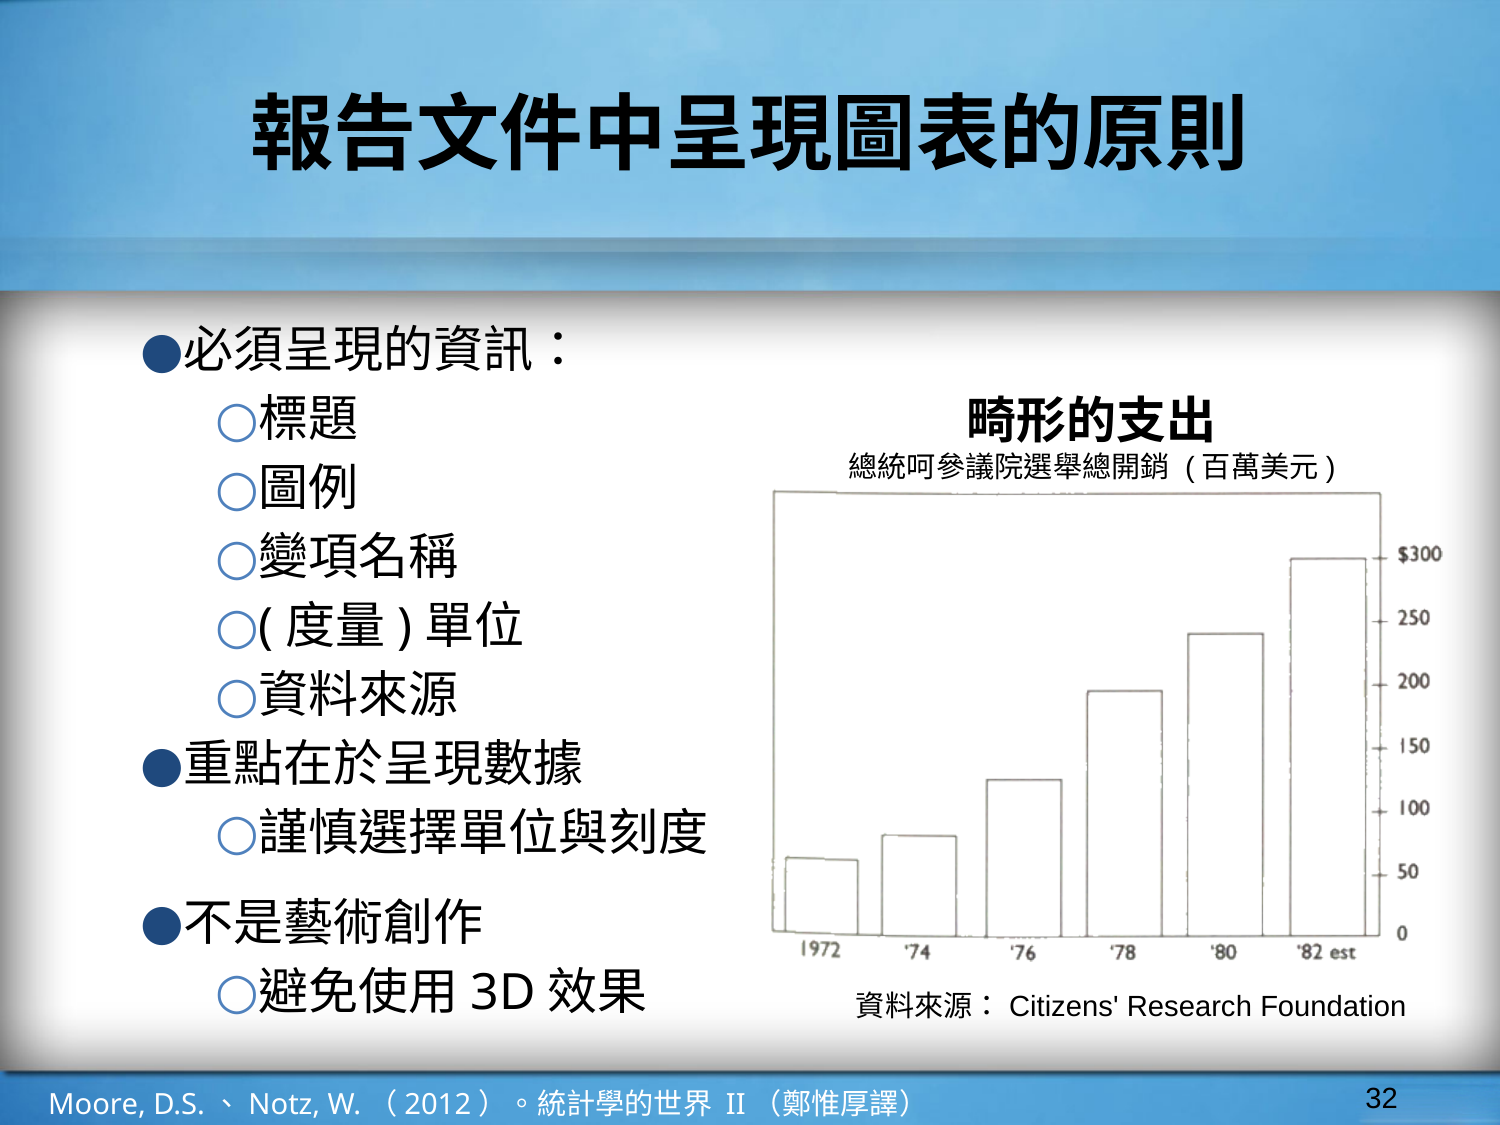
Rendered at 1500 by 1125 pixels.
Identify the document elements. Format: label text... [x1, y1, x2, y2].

text_box 畸形的支出 總統呵參議院選舉總開銷 (百萬美元) [824, 373, 1360, 445]
title 報告文件中呈現圖表的原則 [78, 27, 1422, 232]
subtitle Moore, D.S.、Notz, W.（2012）。統計學的世界 II（鄭惟厚譯） [3, 1080, 1325, 1125]
picture [0, 0, 1500, 1125]
text_box 資料來源：Citizens' Research Foundation [722, 972, 1422, 1016]
list 必須呈現的資訊： 標題 圖例 變項名稱 (度量)單位 資料來源 重點在於呈現數據 謹慎選擇單位與刻度 不是藝術創作 避免使用3D效果 [87, 293, 747, 1067]
slide_number ‹#› [1350, 1074, 1488, 1118]
